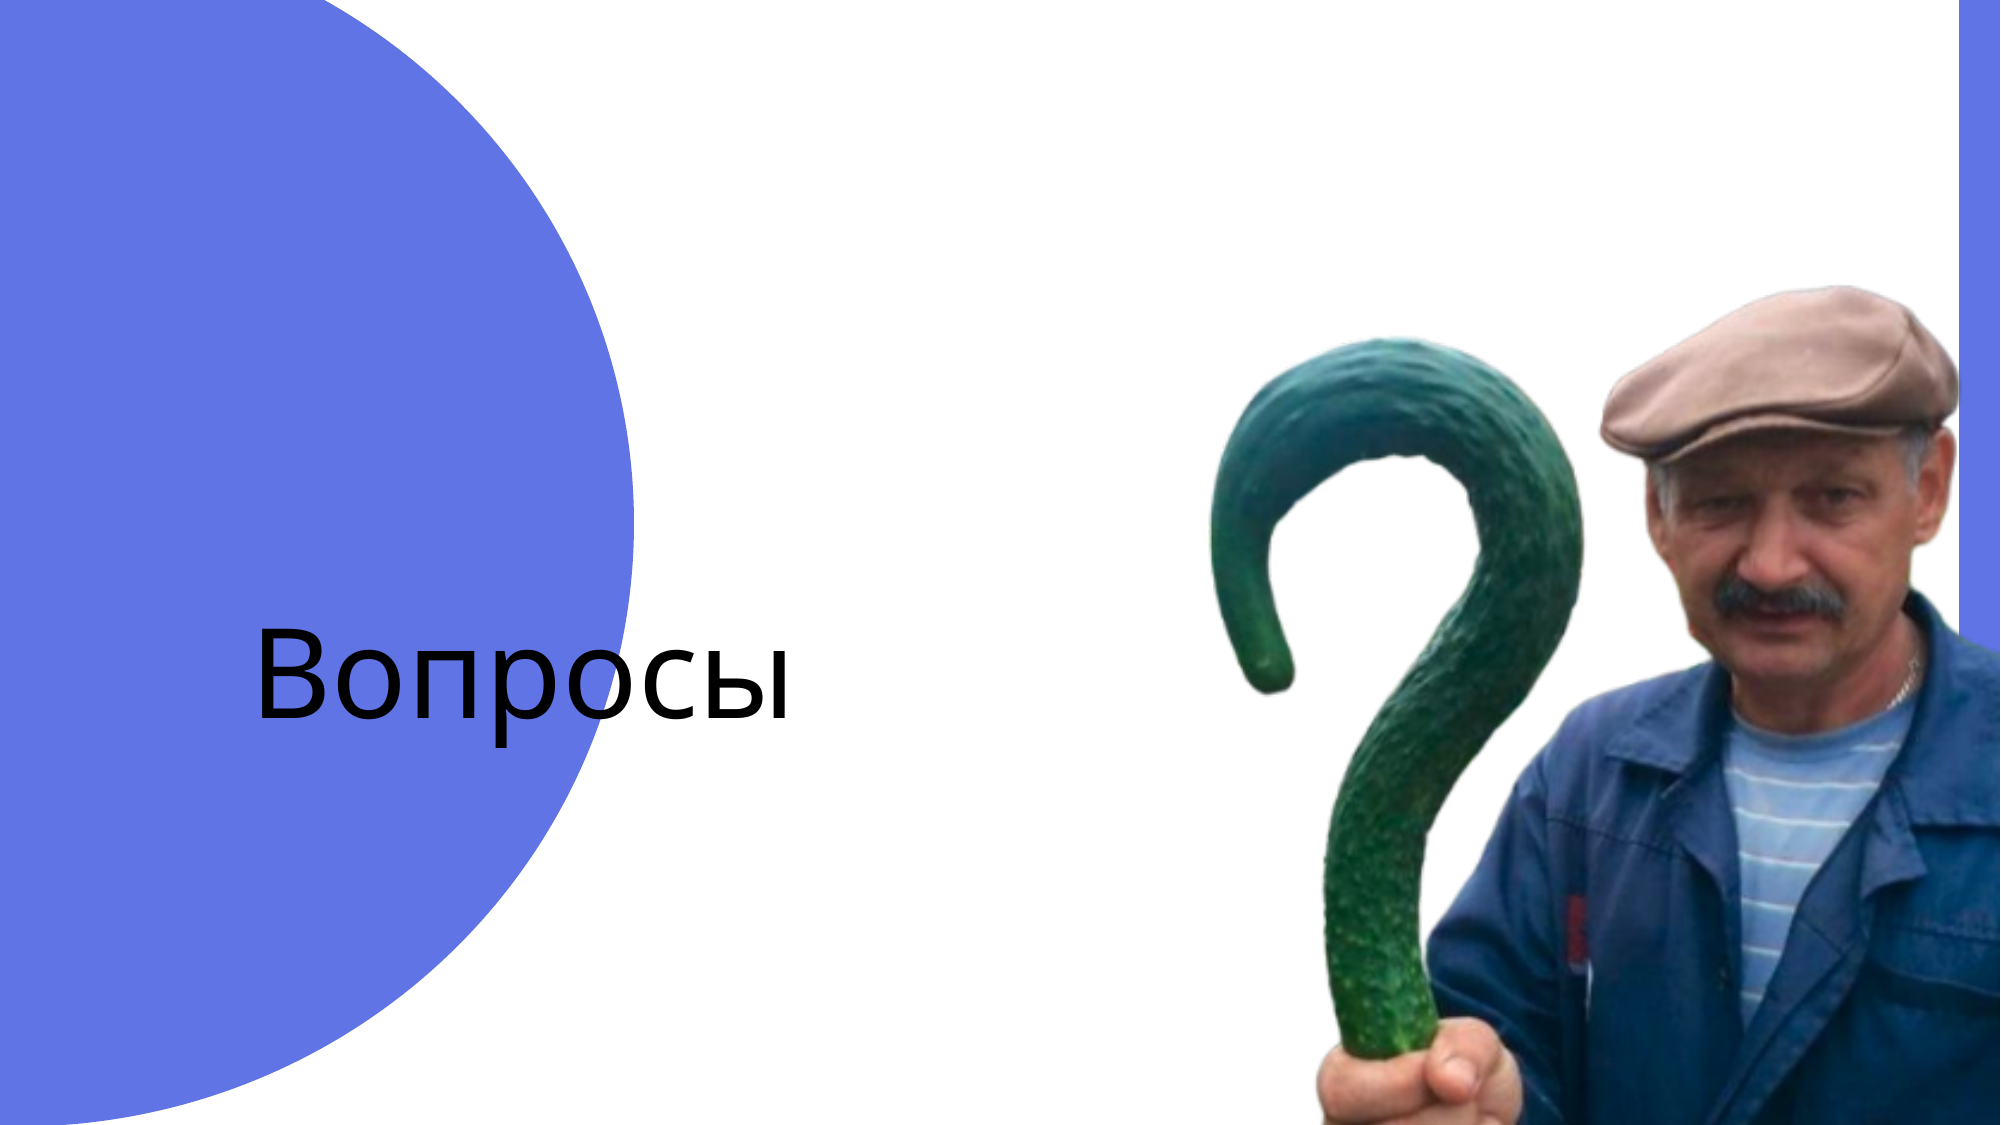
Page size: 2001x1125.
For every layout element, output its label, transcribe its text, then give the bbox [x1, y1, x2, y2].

picture [947, 0, 2000, 1125]
title Вопросы [235, 284, 947, 753]
text_box [0, 0, 588, 1125]
